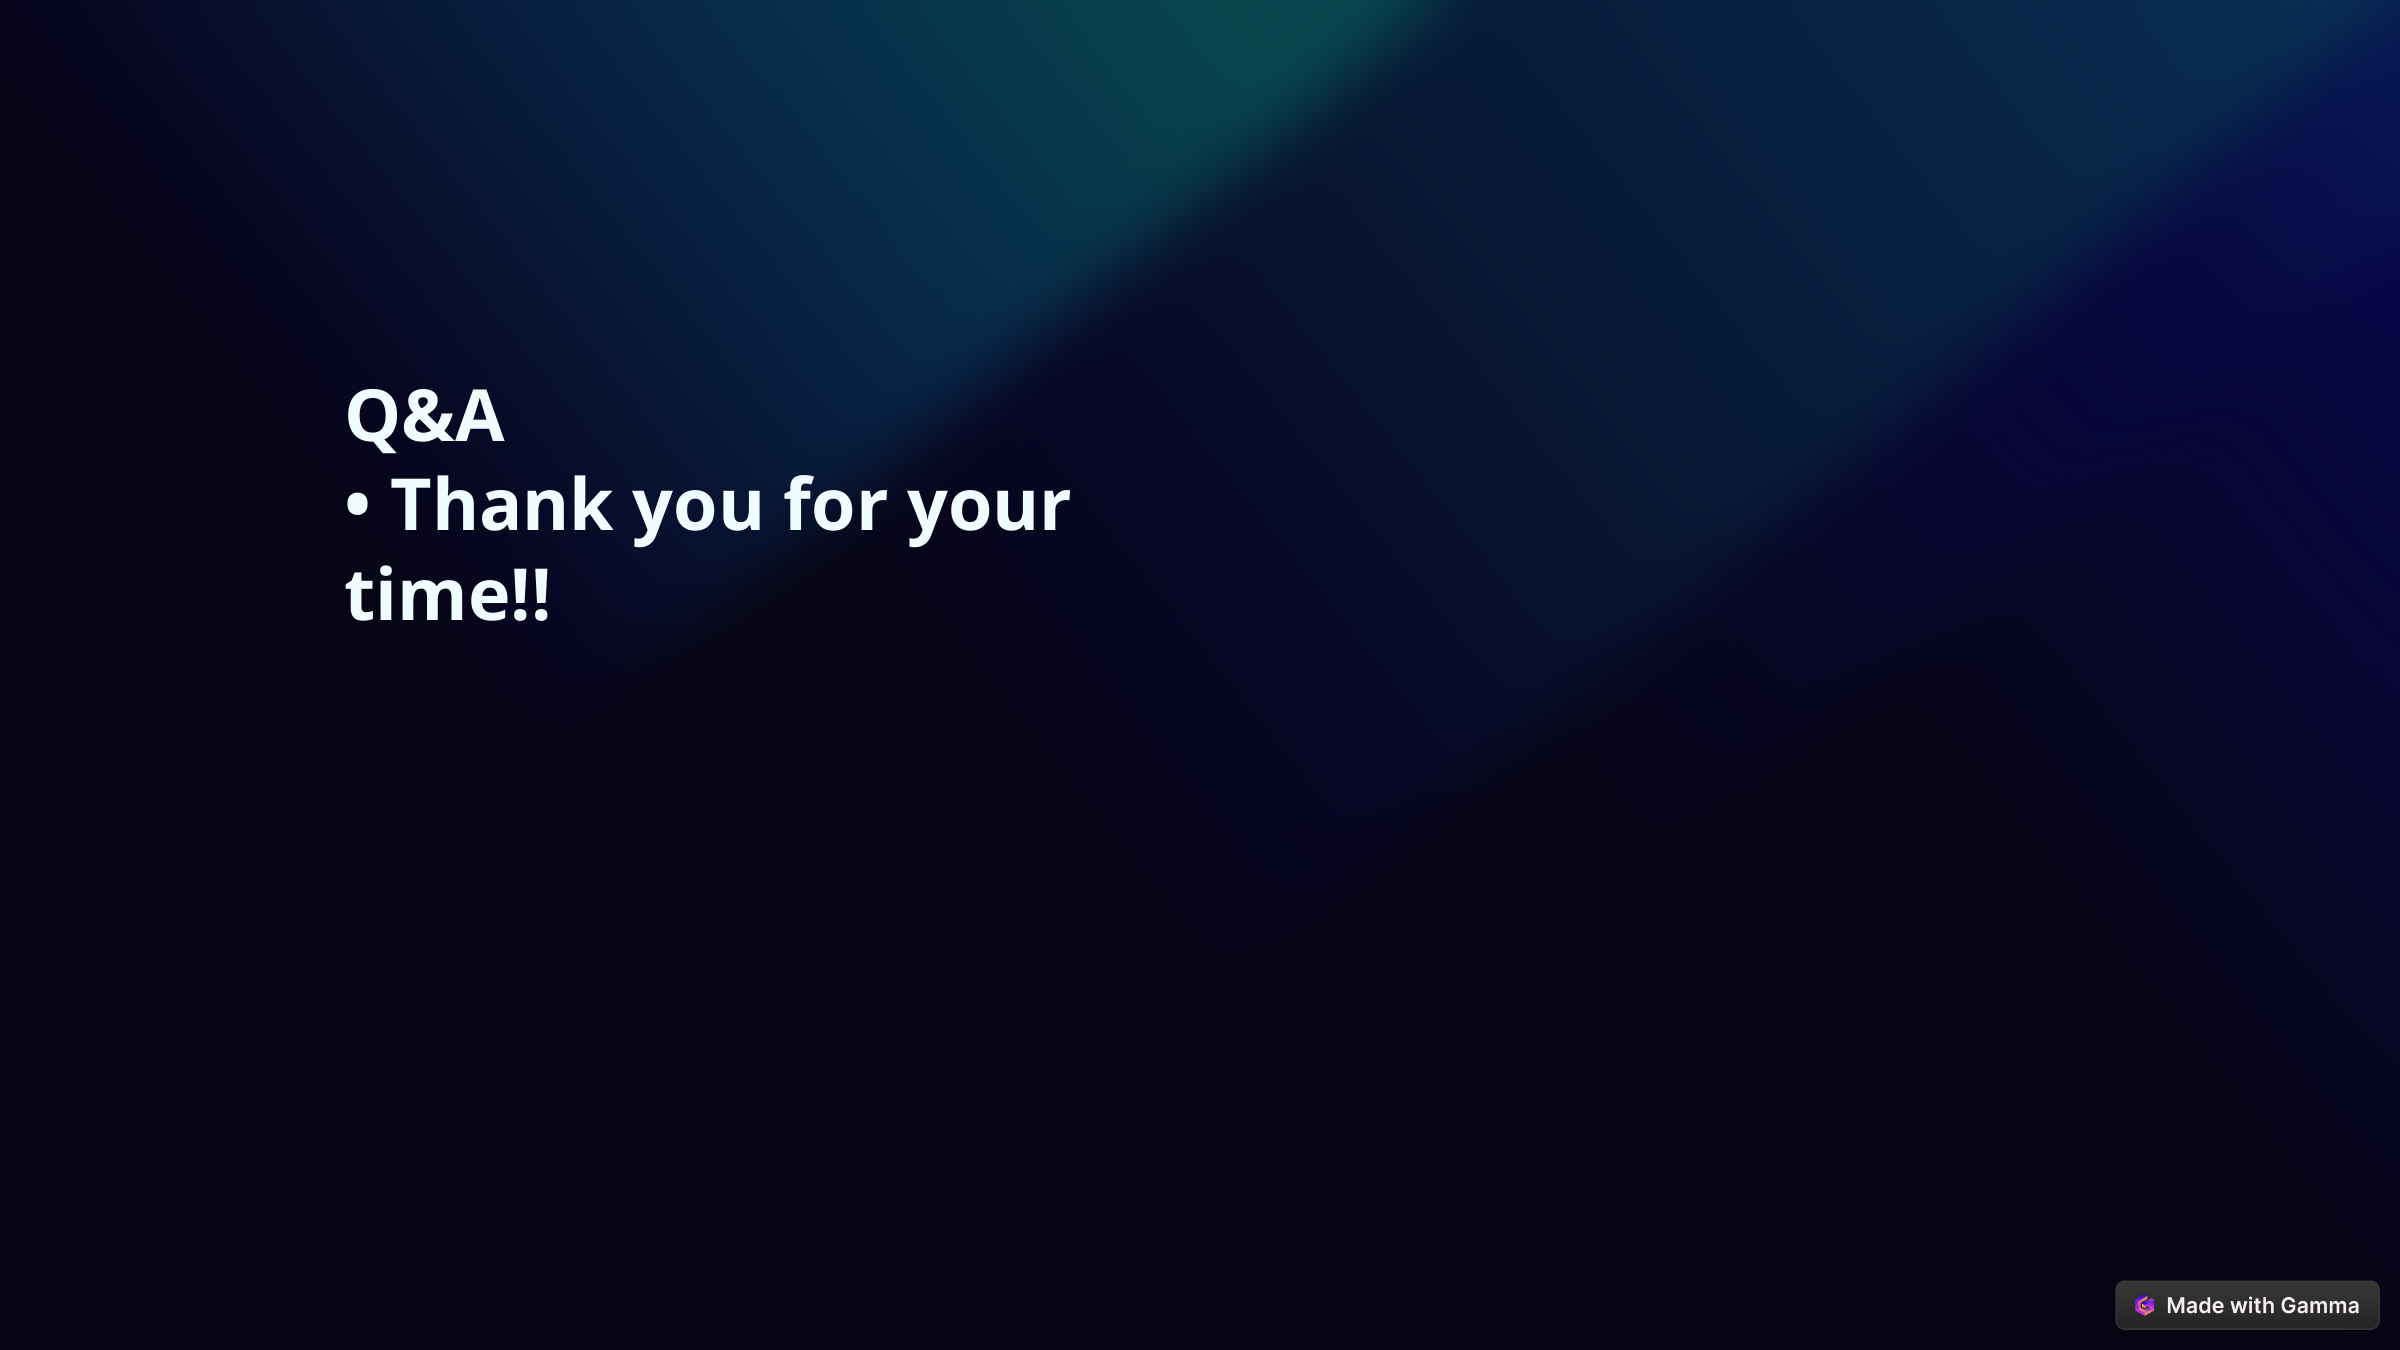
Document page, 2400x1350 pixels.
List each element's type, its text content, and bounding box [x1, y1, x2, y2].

picture [2106, 1271, 2389, 1339]
text_box Q&A • Thank you for your time!! [344, 369, 1218, 550]
